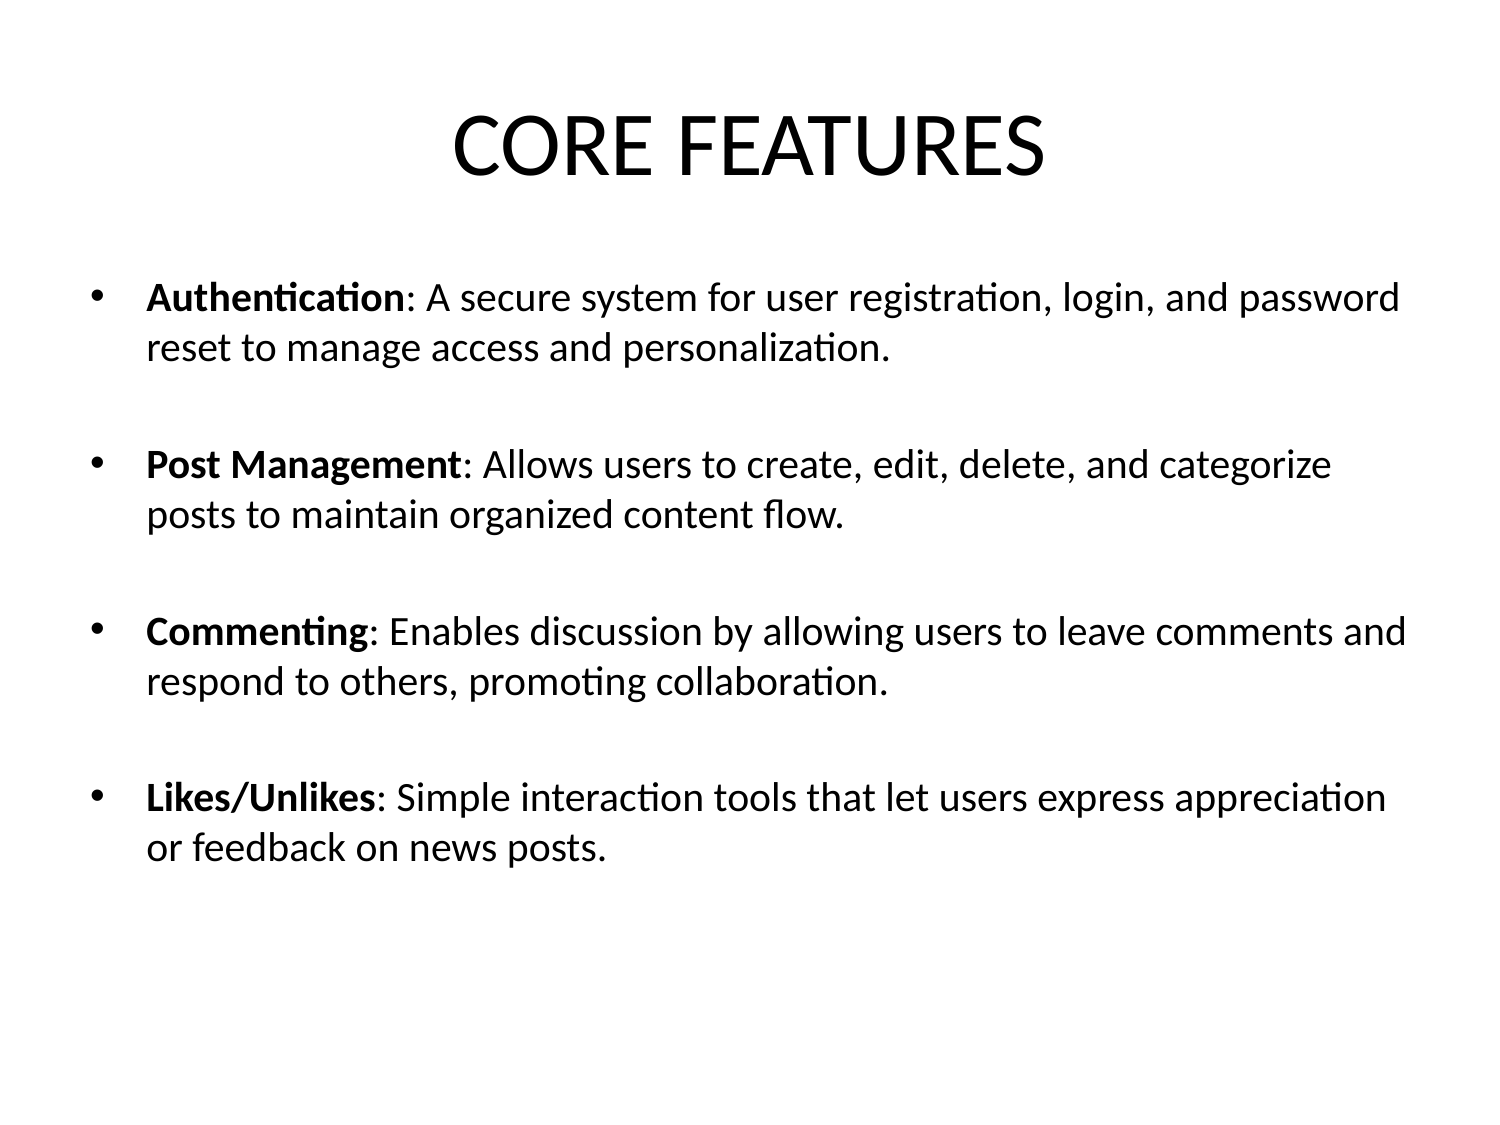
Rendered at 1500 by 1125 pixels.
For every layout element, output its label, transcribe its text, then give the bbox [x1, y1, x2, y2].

title CORE FEATURES [75, 45, 1425, 233]
list Authentication: A secure system for user registration, login, and password reset to manage access and personalization. Post Management: Allows users to create, edit, delete, and categorize posts to maintain organized content flow. Commenting: Enables discussion by allowing users to leave comments and respond to others, promoting collaboration. Likes/Unlikes: Simple interaction tools that let users express appreciation or feedback on news posts. [75, 262, 1425, 1005]
